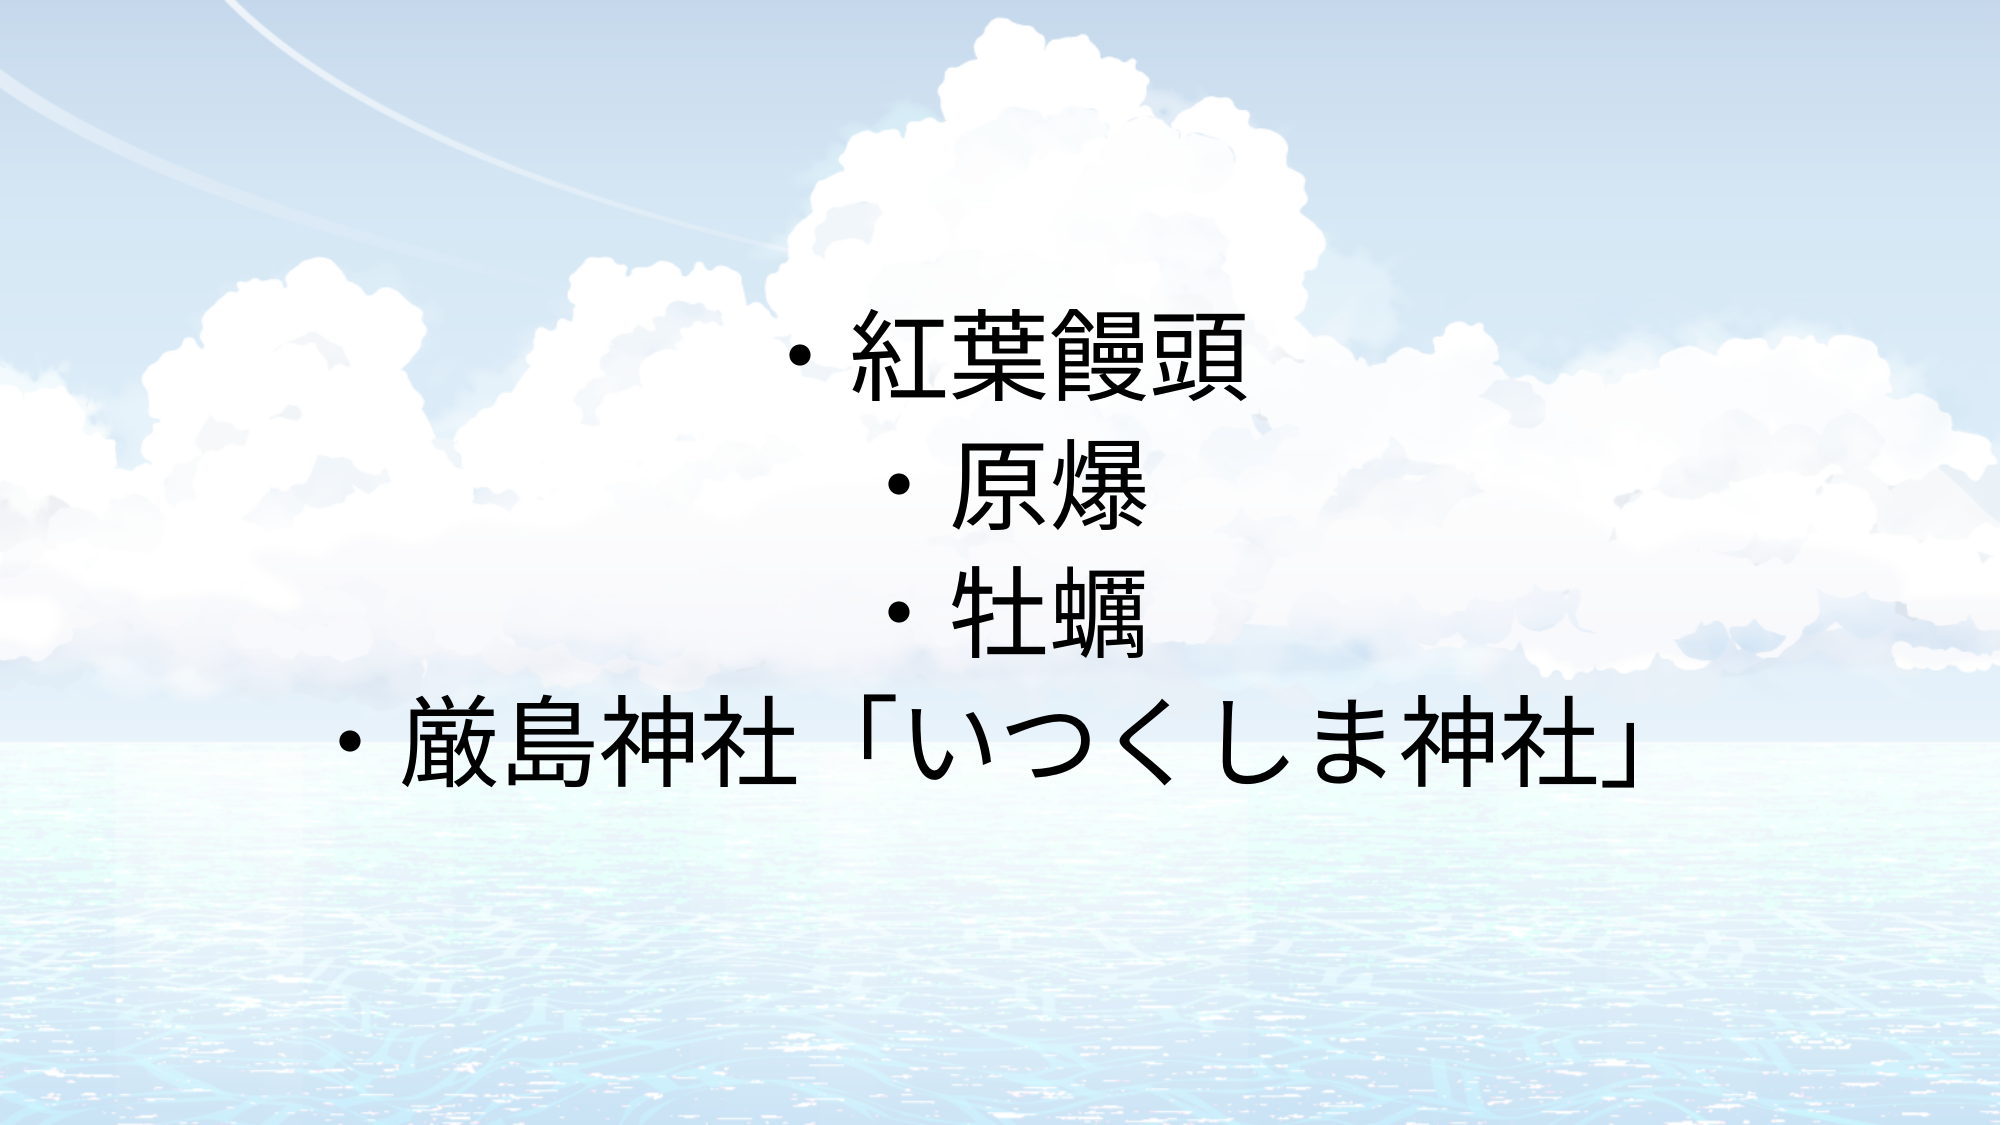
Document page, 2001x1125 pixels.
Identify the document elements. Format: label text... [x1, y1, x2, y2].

list ・紅葉饅頭 ・原爆 ・牡蠣 ・厳島神社「いつくしま神社」 [137, 299, 1863, 1014]
